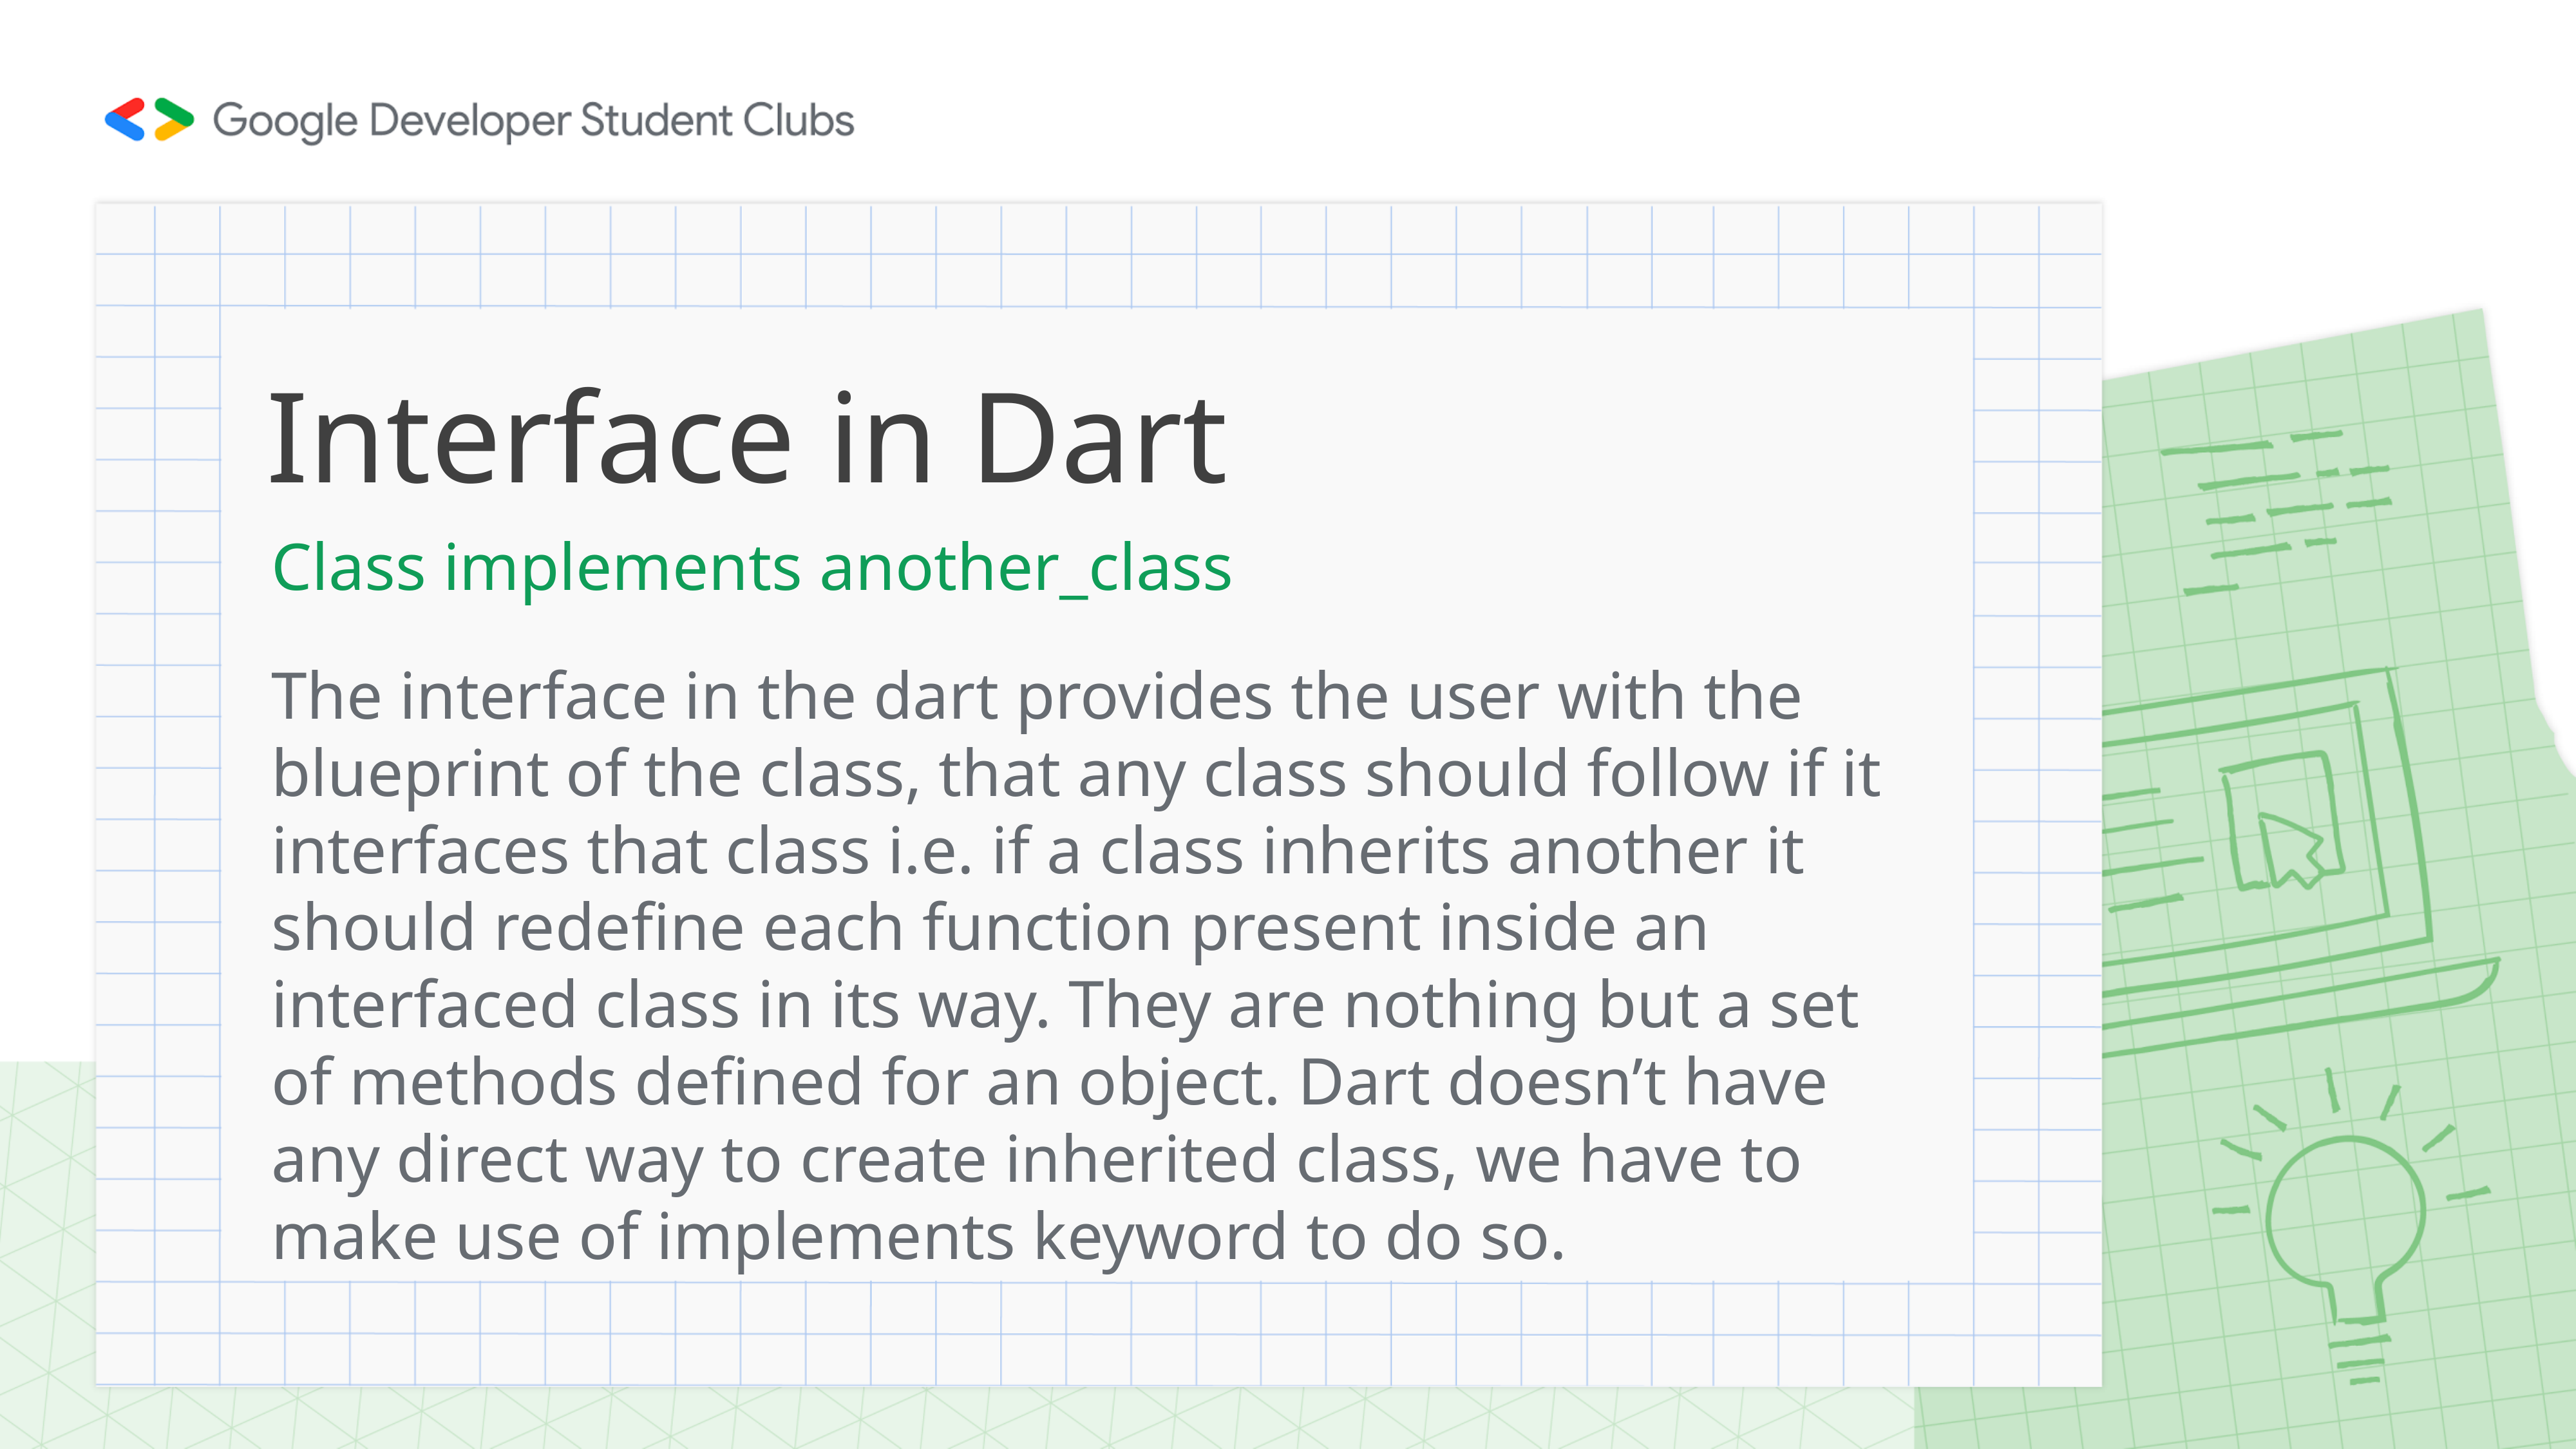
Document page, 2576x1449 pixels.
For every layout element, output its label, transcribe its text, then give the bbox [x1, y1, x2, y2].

title Interface in Dart [240, 332, 1777, 626]
list The interface in the dart provides the user with the blueprint of the class, that any class should follow if it interfaces that class i.e. if a class inherits another it should redefine each function present inside an interfaced class in its way. They are nothing but a set of methods defined for an object. Dart doesn’t have any direct way to create inherited class, we have to make use of implements keyword to do so. [261, 645, 1936, 1449]
picture [0, 0, 2576, 1449]
subtitle Class implements another_class [261, 516, 2065, 1376]
